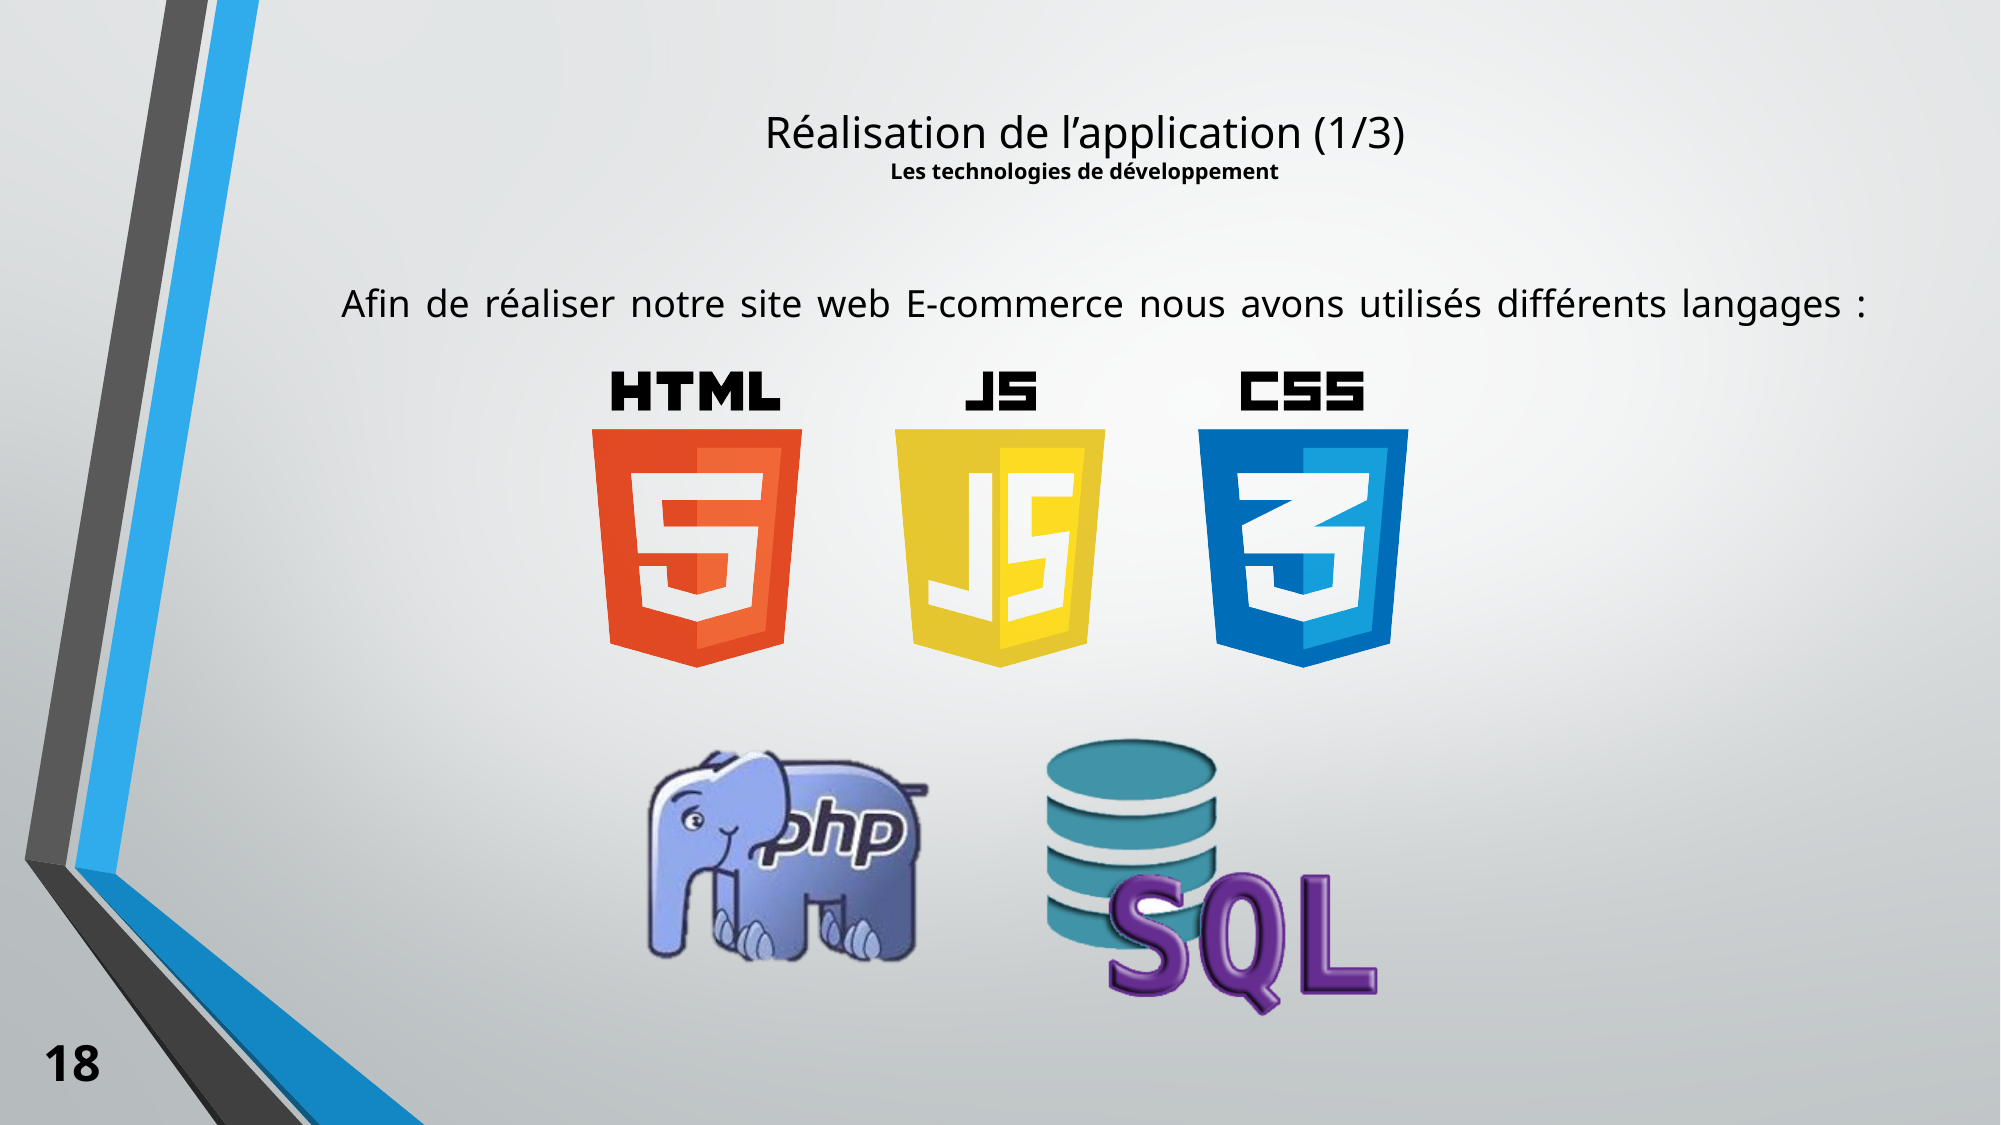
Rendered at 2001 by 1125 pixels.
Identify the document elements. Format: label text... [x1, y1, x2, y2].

picture [548, 348, 1452, 691]
slide_number 18 [0, 1023, 145, 1108]
picture [1033, 726, 1389, 1024]
picture [643, 726, 966, 990]
title Réalisation de l’application (1/3) Les technologies de développement [456, 97, 1714, 243]
subtitle Afin de réaliser notre site web E-commerce nous avons utilisés différents langages : [326, 243, 1898, 375]
